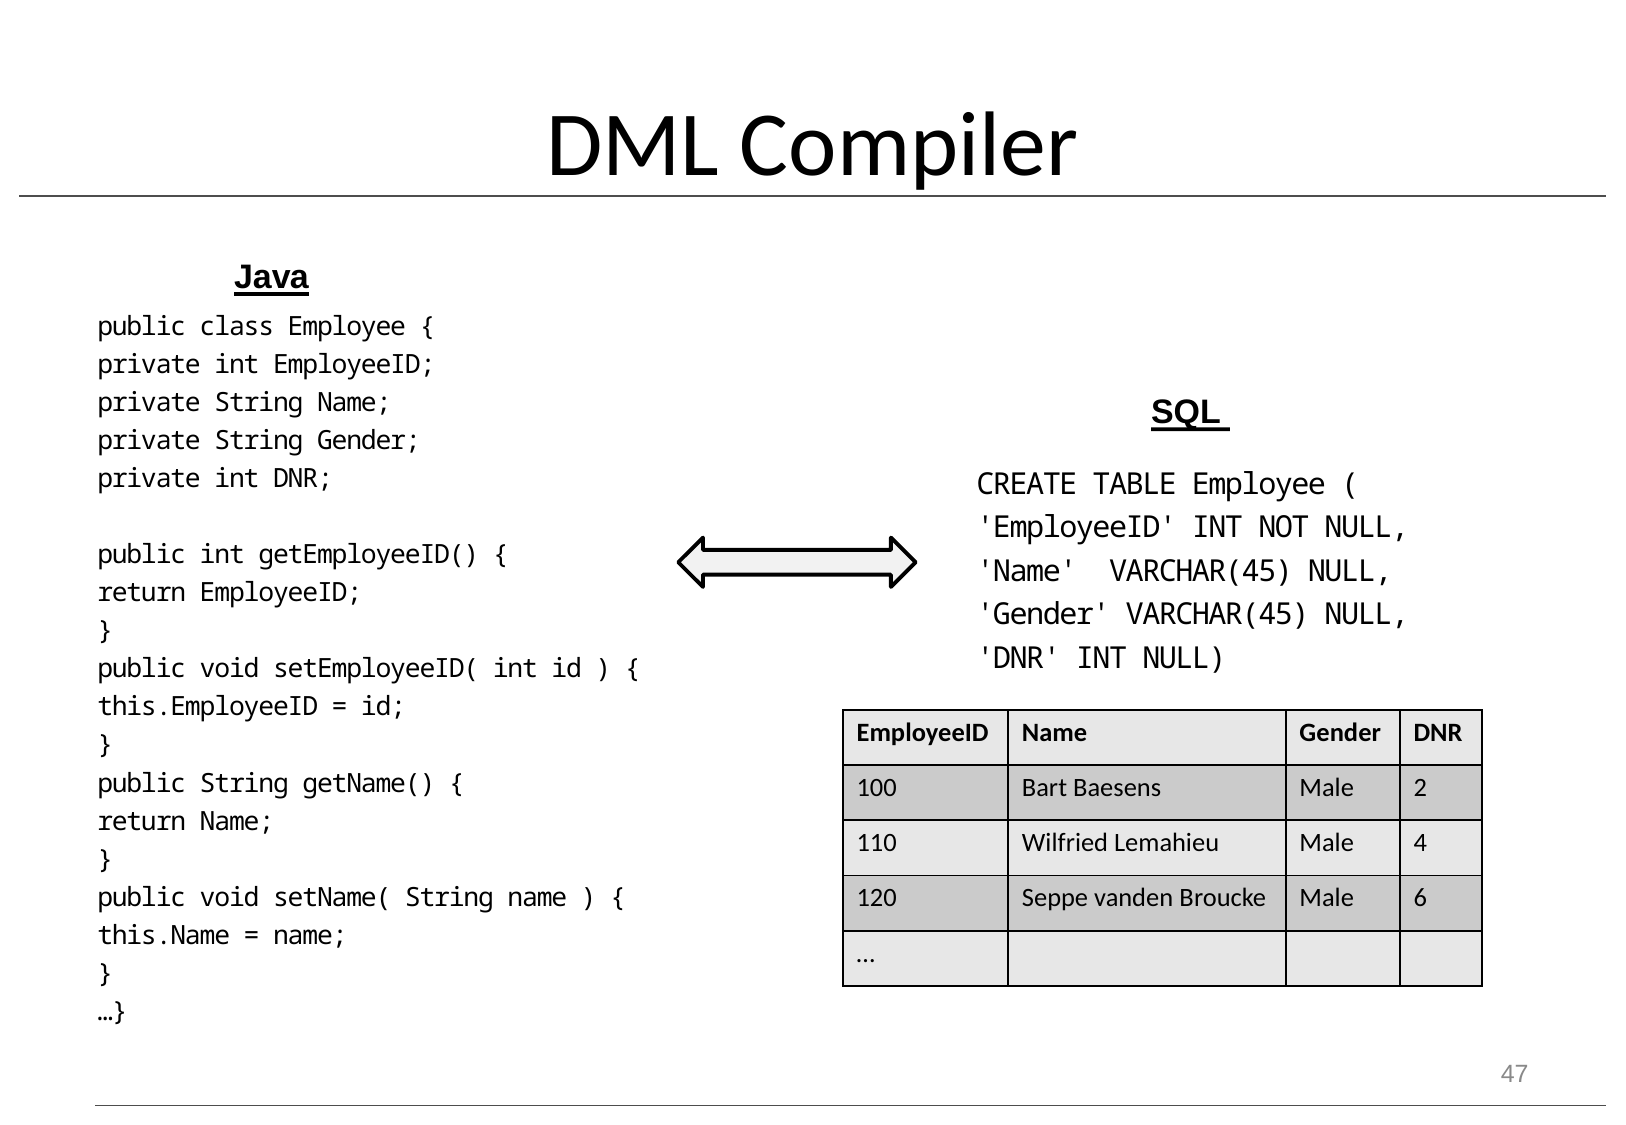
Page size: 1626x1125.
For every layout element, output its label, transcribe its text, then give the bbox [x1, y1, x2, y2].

picture [80, 245, 1625, 1043]
title DML Compiler [81, 45, 1544, 233]
slide_number 47 [1164, 1052, 1544, 1103]
